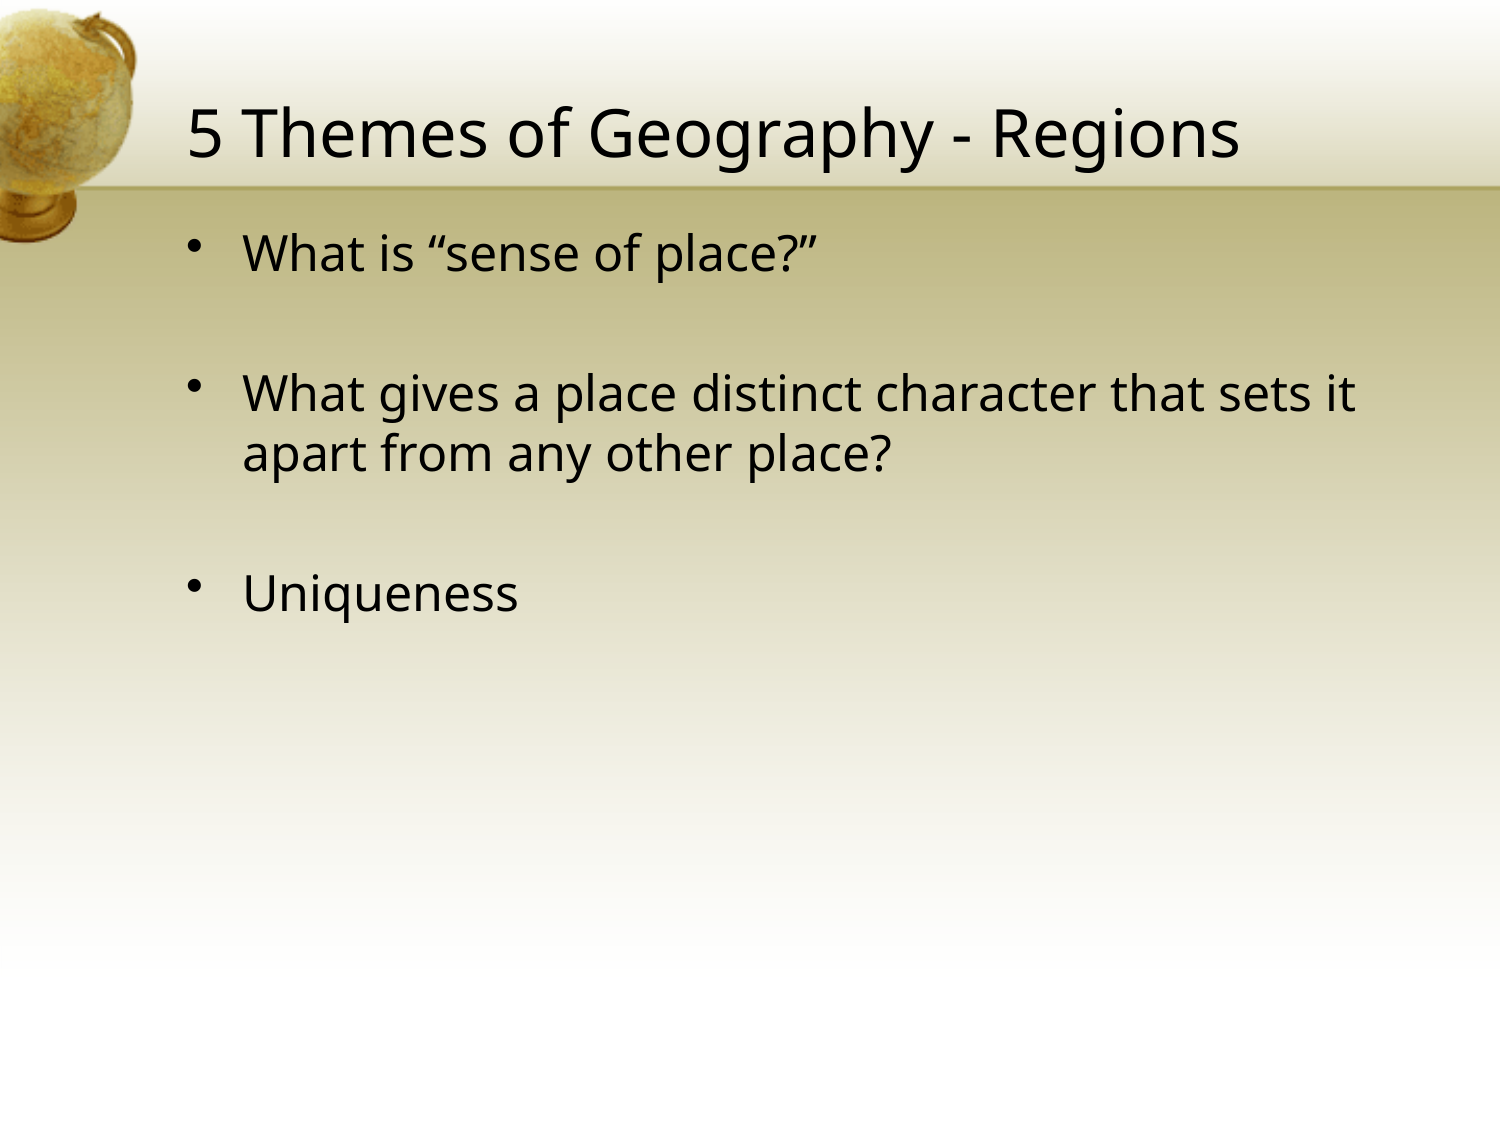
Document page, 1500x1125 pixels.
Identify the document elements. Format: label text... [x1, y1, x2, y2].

title 5 Themes of Geography - Regions [171, 36, 1436, 179]
list What is “sense of place?” What gives a place distinct character that sets it apart from any other place? Uniqueness [171, 214, 1436, 1018]
picture [0, 0, 1500, 1125]
